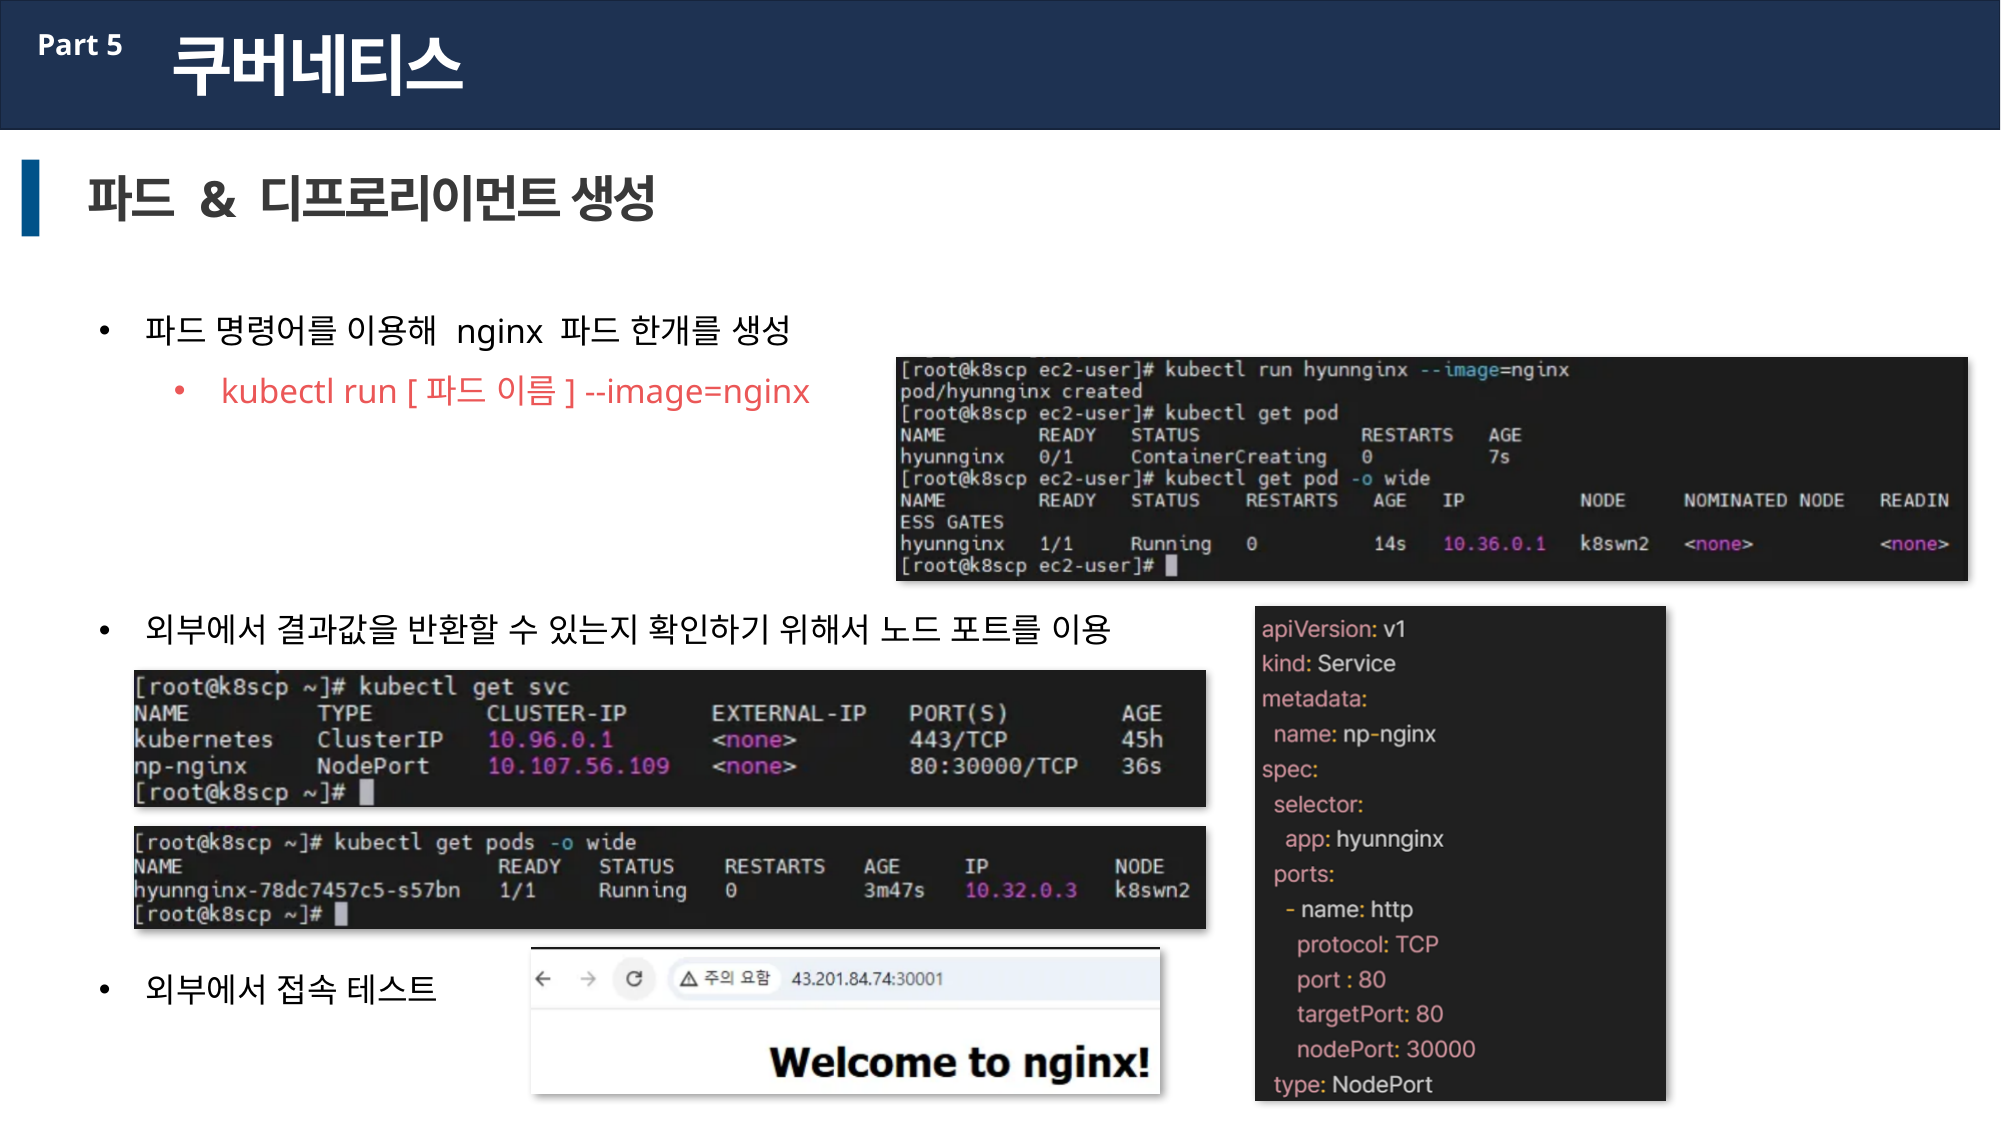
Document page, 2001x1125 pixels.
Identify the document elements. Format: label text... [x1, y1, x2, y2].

text_box 파드 명령어를 이용해 nginx 파드 한개를 생성 kubectl run [파드 이름] --image=nginx 외부에서 결과값을 반환할 수 있는지 확인하기 위해서 노드 포트를 이용 외부에서 접속 테스트 [84, 282, 1916, 1017]
picture [1255, 606, 1666, 1101]
picture [134, 826, 1206, 929]
text_box 쿠버네티스 [156, 16, 482, 112]
text_box 파드 & 디프로리이먼트 생성 [73, 160, 674, 235]
picture [134, 670, 1206, 808]
picture [531, 947, 1160, 1094]
picture [896, 357, 1968, 581]
text_box Part 5 [22, 19, 146, 69]
text_box [21, 159, 40, 237]
